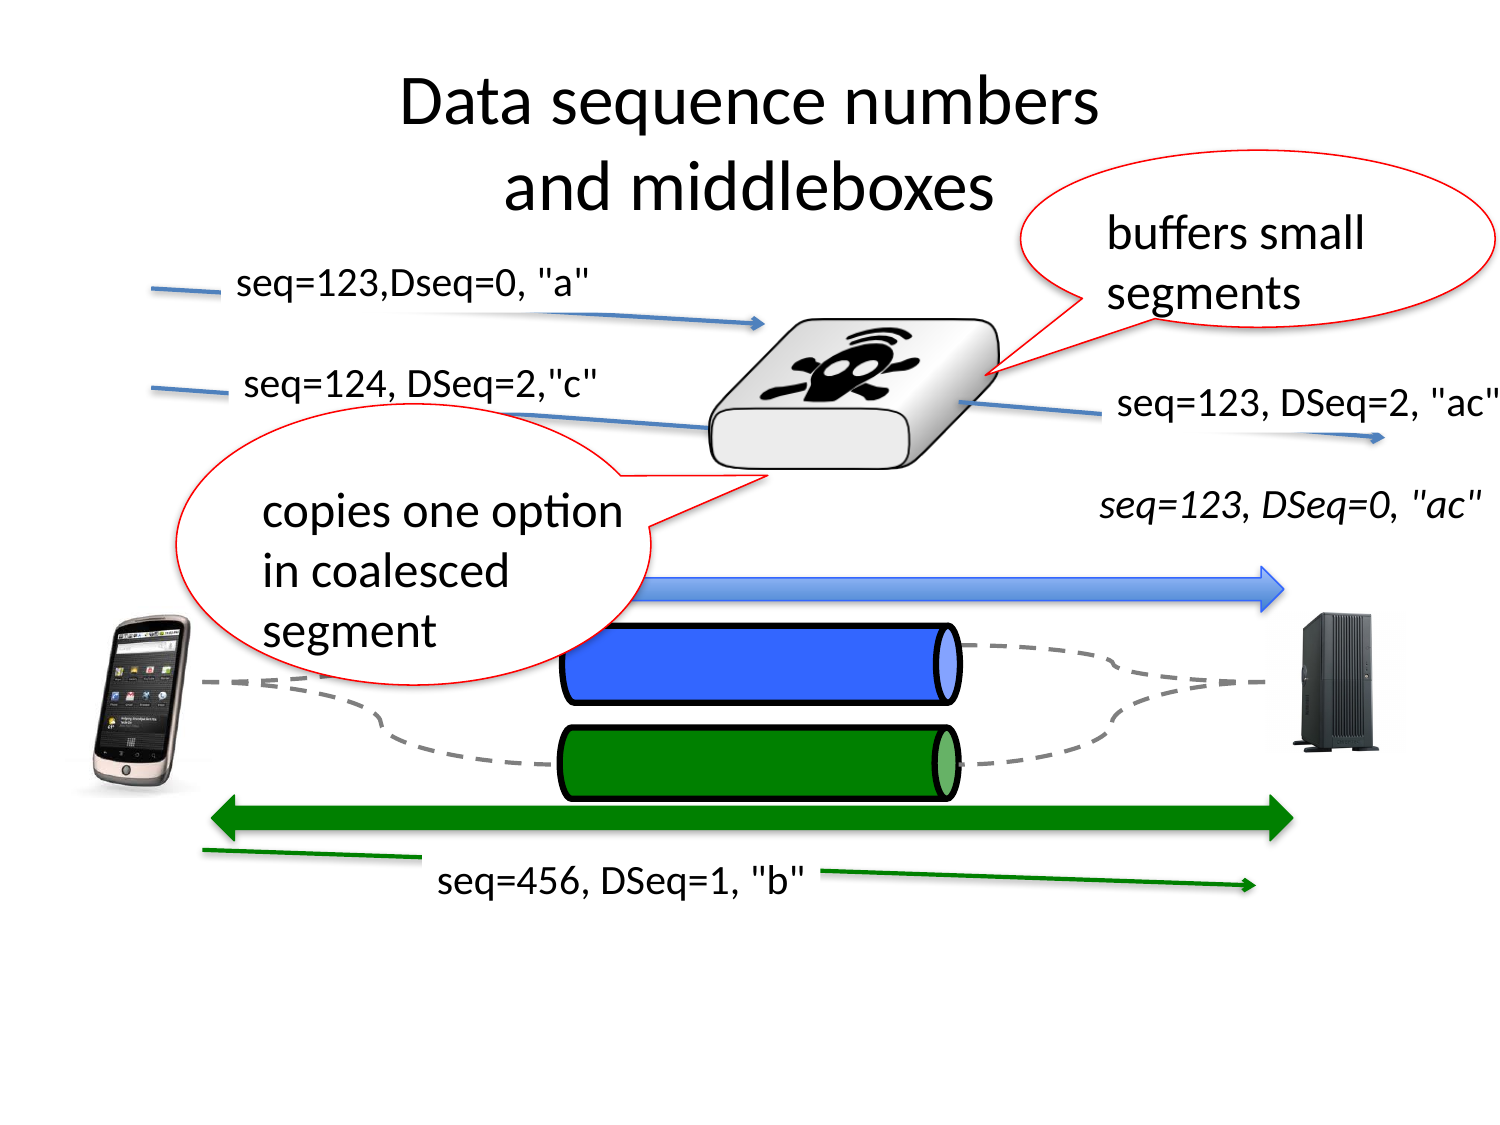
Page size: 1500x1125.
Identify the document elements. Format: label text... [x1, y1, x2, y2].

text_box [958, 367, 1500, 438]
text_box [806, 727, 961, 800]
picture [708, 313, 1000, 475]
text_box [962, 645, 1259, 683]
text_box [202, 845, 1257, 912]
text_box [210, 794, 717, 842]
picture [65, 606, 212, 798]
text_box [722, 483, 800, 843]
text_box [150, 247, 766, 325]
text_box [1020, 149, 1496, 329]
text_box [175, 403, 652, 686]
picture [1264, 611, 1406, 753]
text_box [559, 727, 717, 800]
text_box [806, 565, 1285, 613]
text_box seq=123, DSeq=0, "ac" [1084, 469, 1498, 535]
text_box [806, 794, 1294, 842]
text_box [150, 347, 703, 430]
text_box [656, 577, 717, 602]
text_box [249, 693, 554, 765]
title Data sequence numbers and middleboxes [75, 45, 1425, 233]
text_box [964, 682, 1259, 765]
